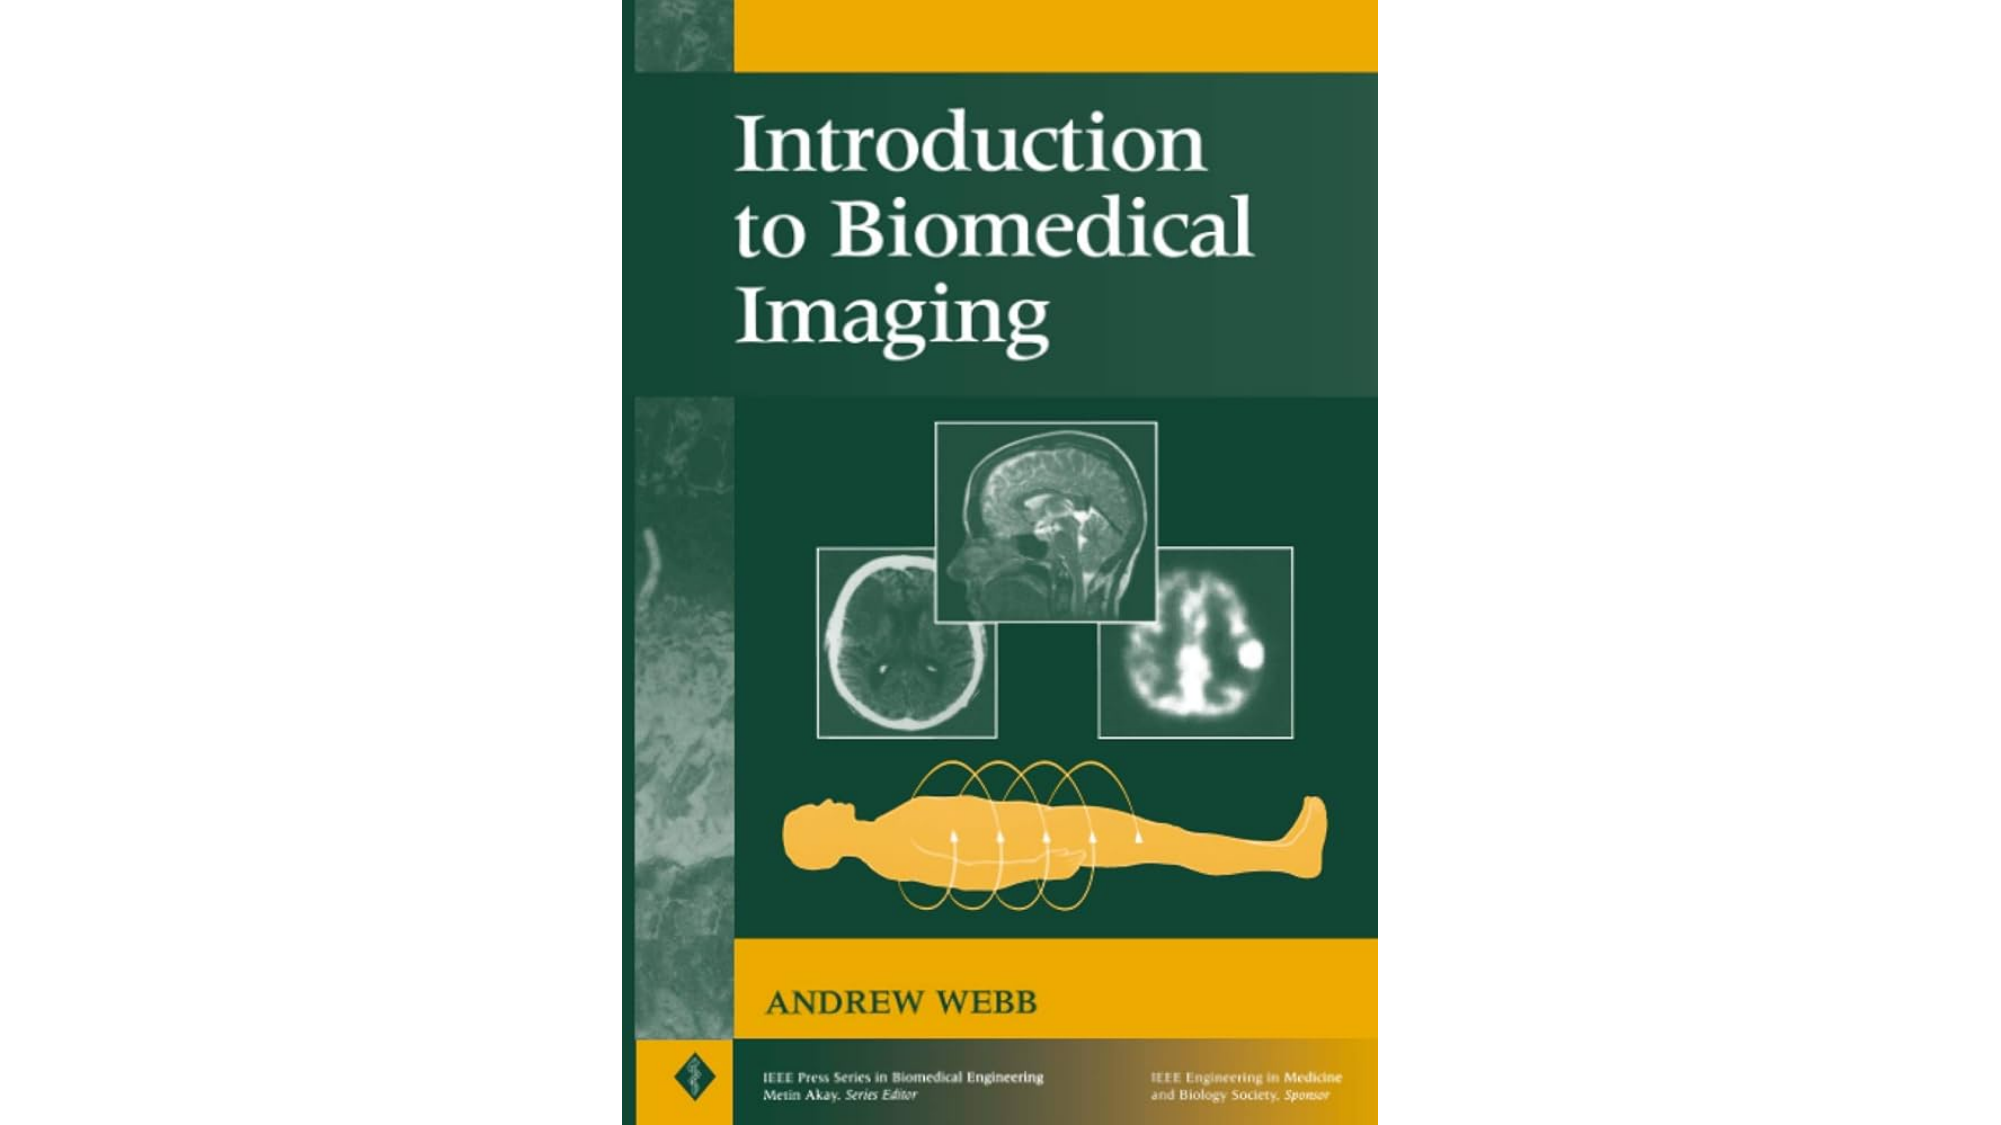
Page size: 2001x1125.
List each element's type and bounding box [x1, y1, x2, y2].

picture [622, 0, 1378, 1125]
